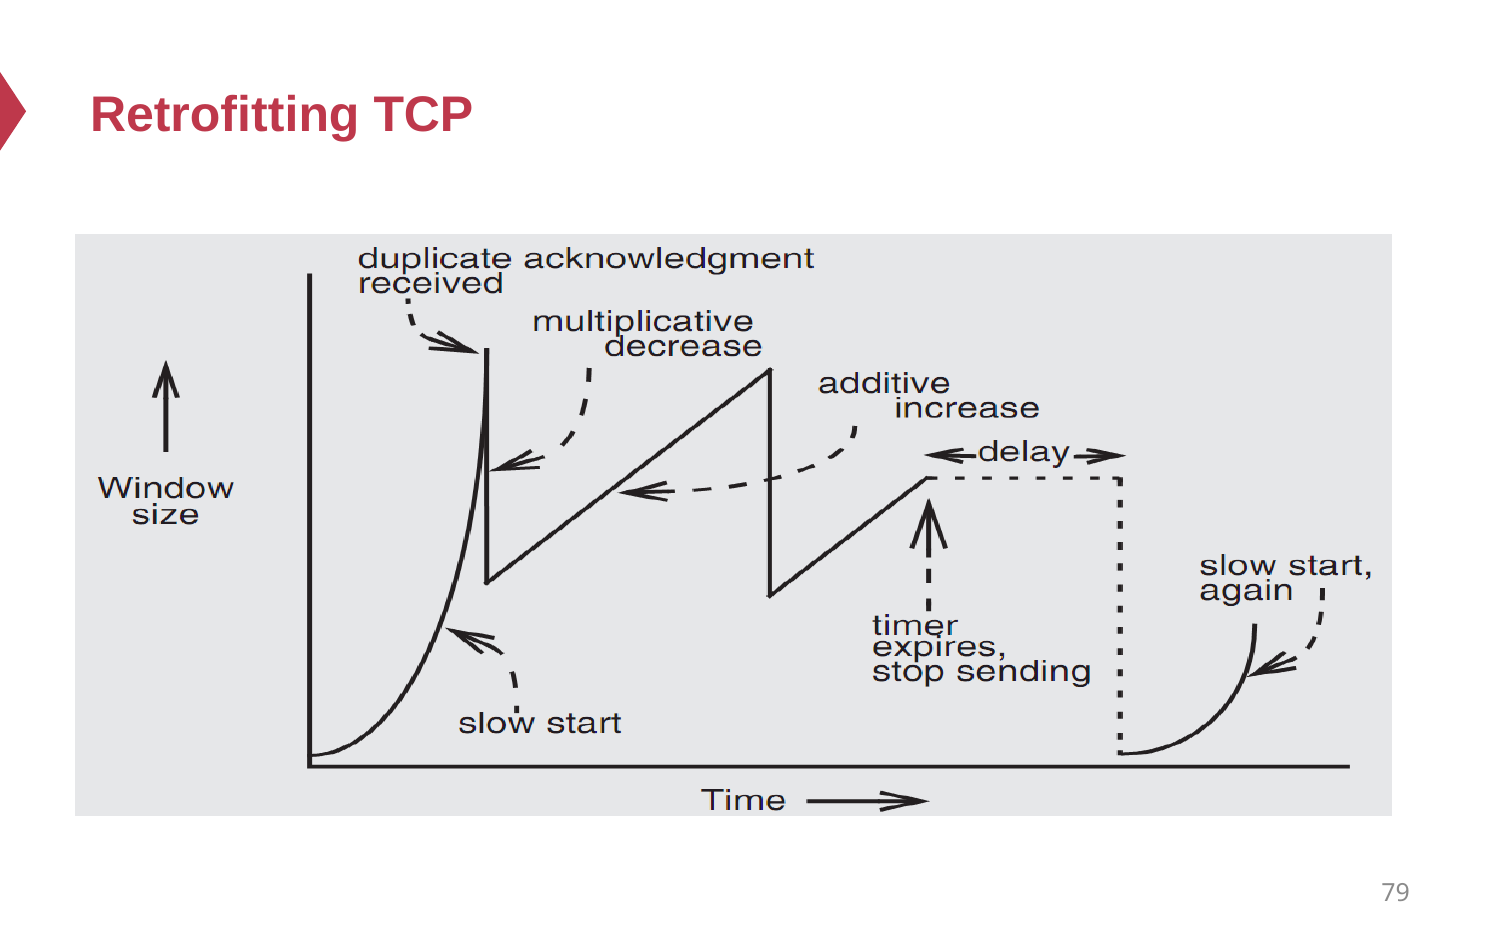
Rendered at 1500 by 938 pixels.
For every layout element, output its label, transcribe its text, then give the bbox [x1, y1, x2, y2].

picture [74, 234, 1393, 816]
slide_number 79 [1074, 868, 1425, 919]
title Retrofitting TCP [75, 37, 1425, 186]
